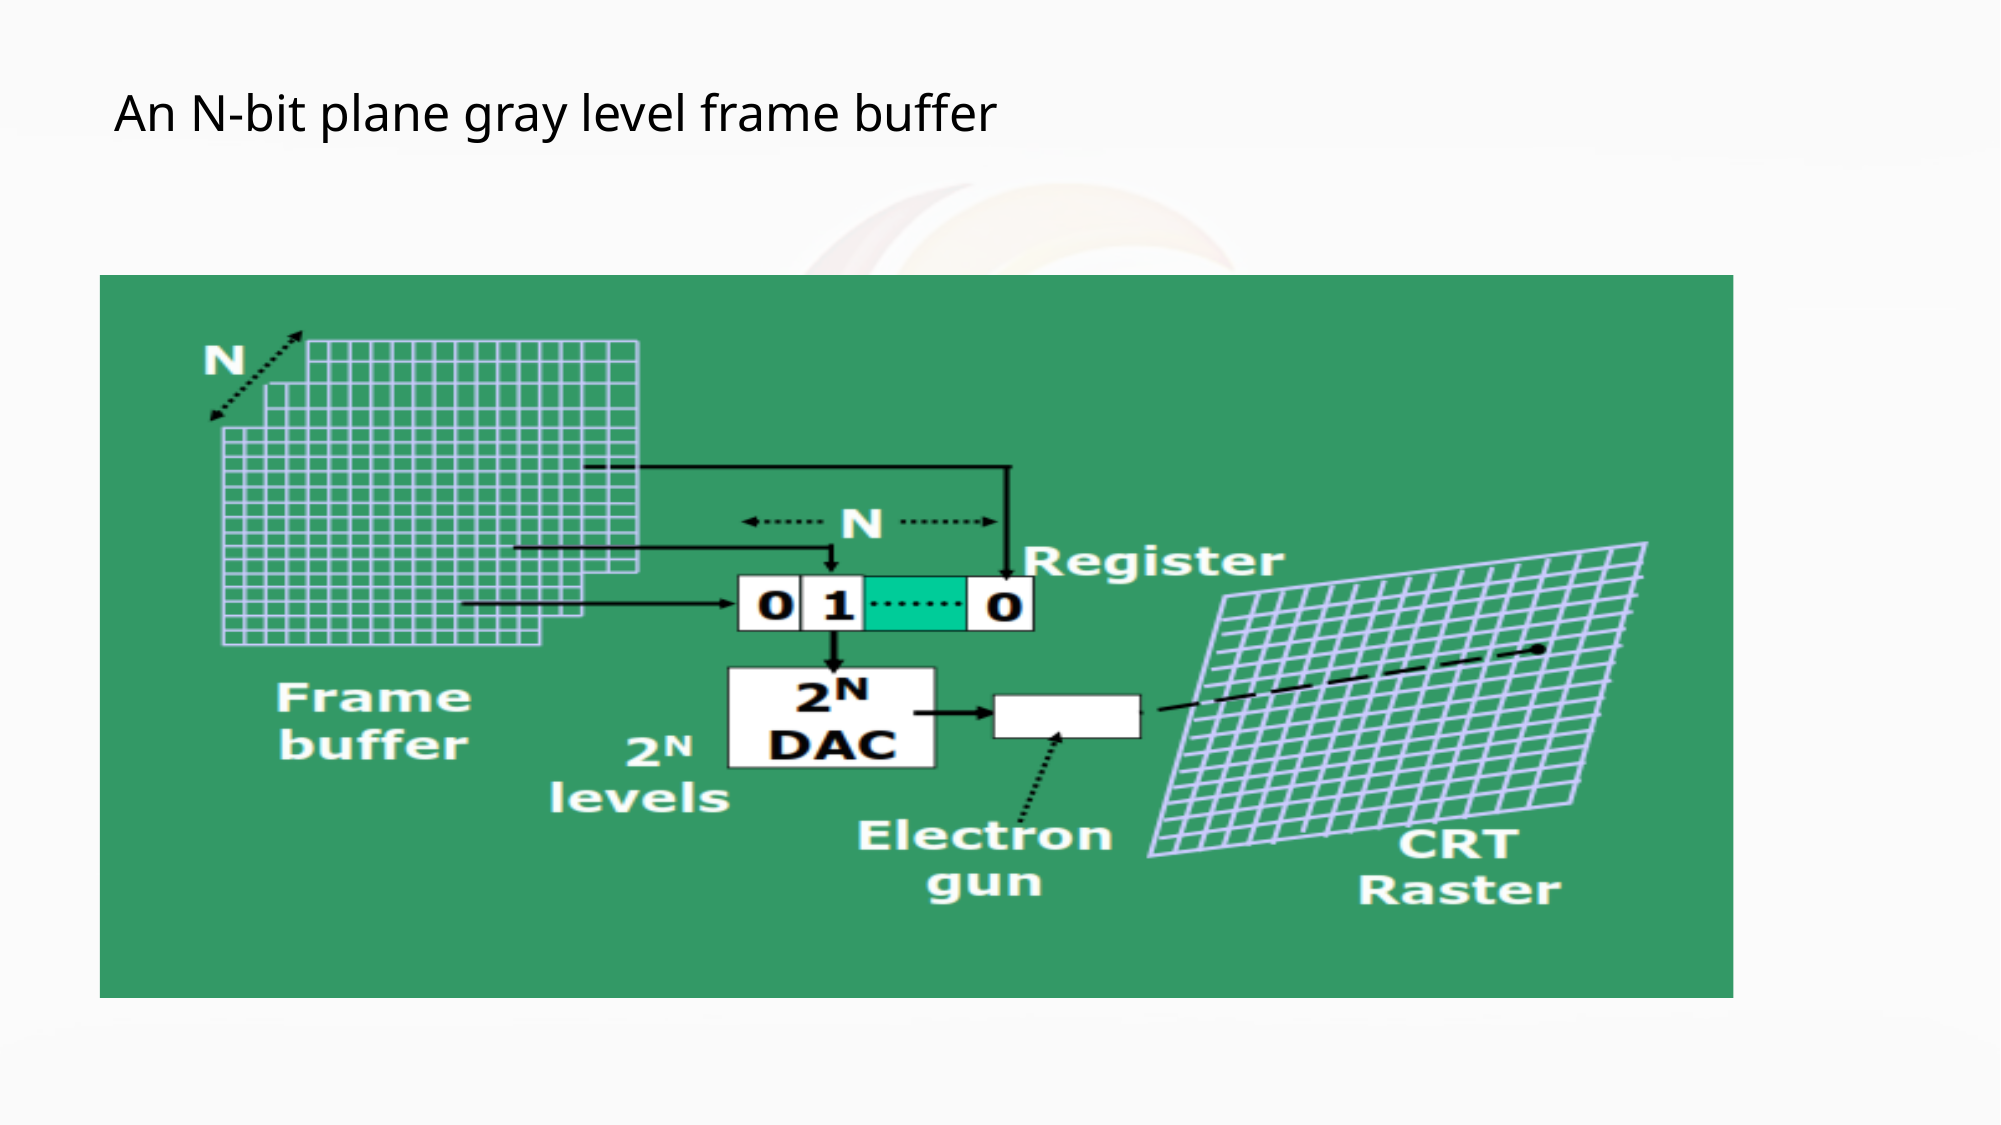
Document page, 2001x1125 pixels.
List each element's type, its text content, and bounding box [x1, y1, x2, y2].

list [99, 274, 1734, 998]
title An N-bit plane gray level frame buffer [99, 67, 1750, 163]
